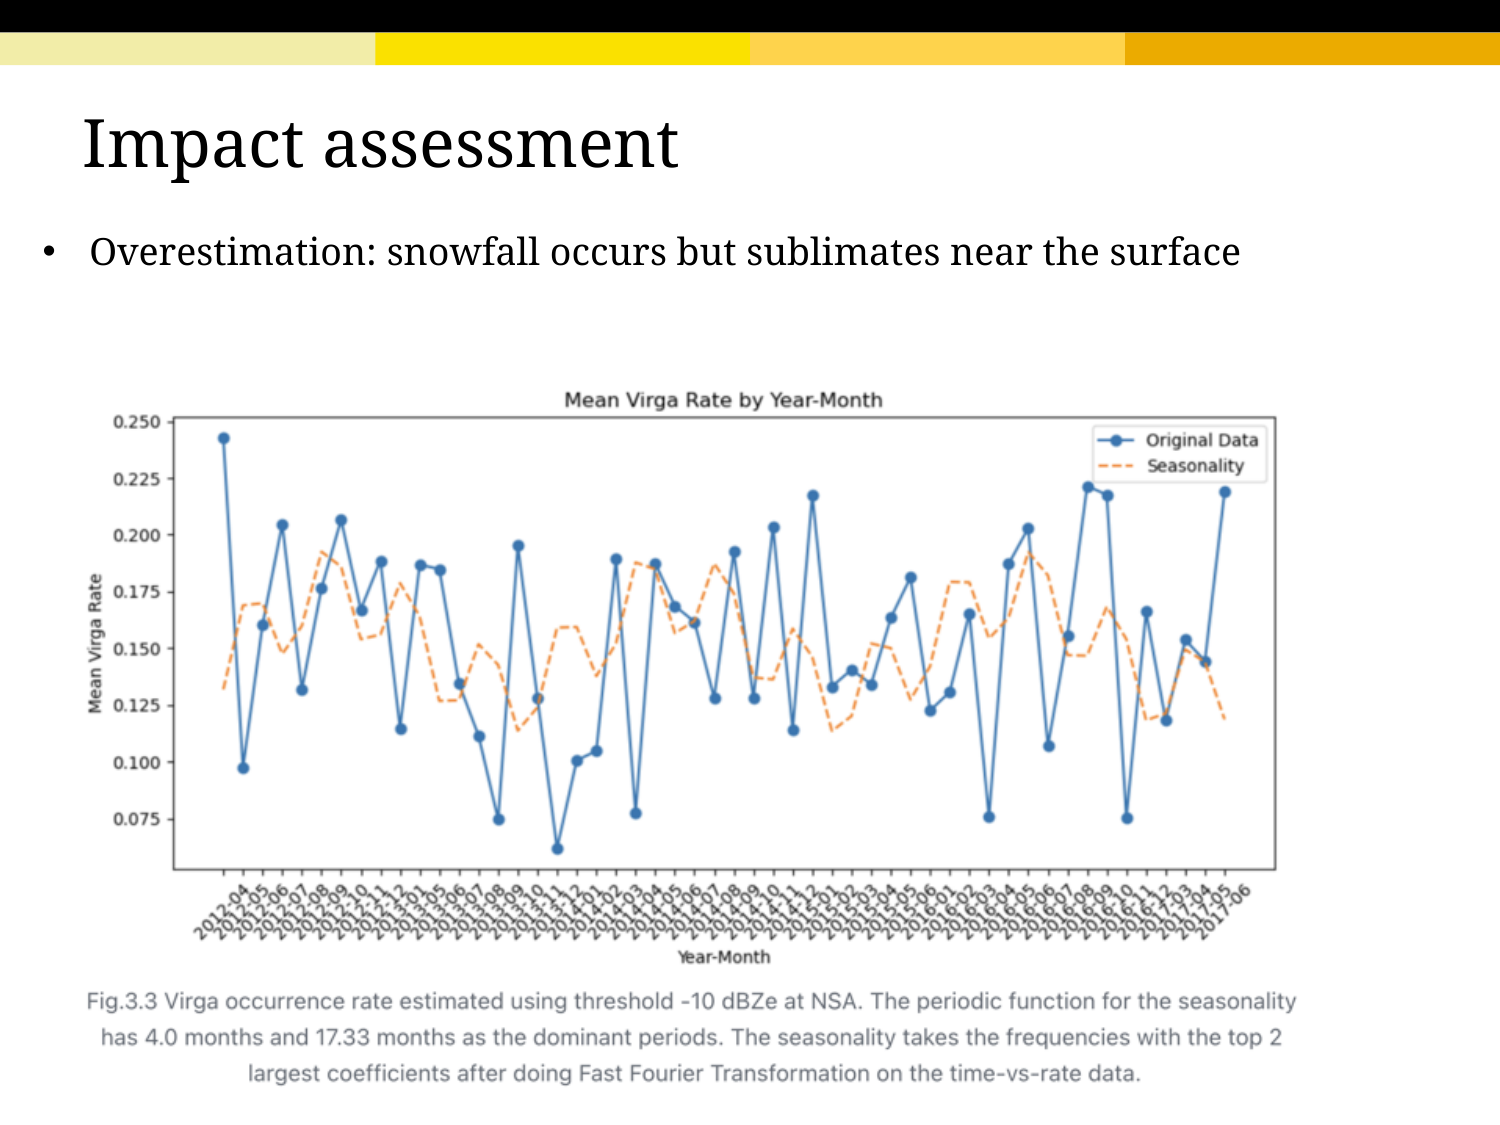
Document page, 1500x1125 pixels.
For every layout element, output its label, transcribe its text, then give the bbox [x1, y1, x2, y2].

list Impact assessment [67, 92, 1184, 191]
text_box Overestimation: snowfall occurs but sublimates near the surface [27, 220, 1258, 281]
picture [54, 371, 1330, 1095]
